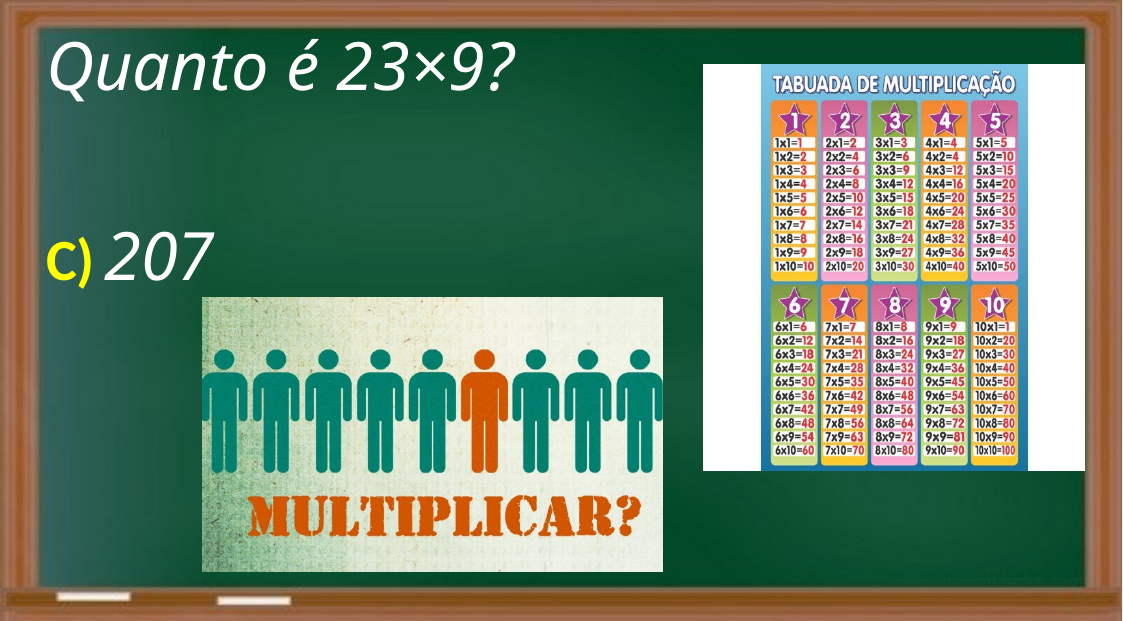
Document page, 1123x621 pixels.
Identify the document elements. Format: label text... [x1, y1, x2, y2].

picture [0, 0, 1123, 621]
text_box C) 207 [39, 210, 703, 297]
text_box Quanto é 23×9? [39, 20, 1085, 107]
